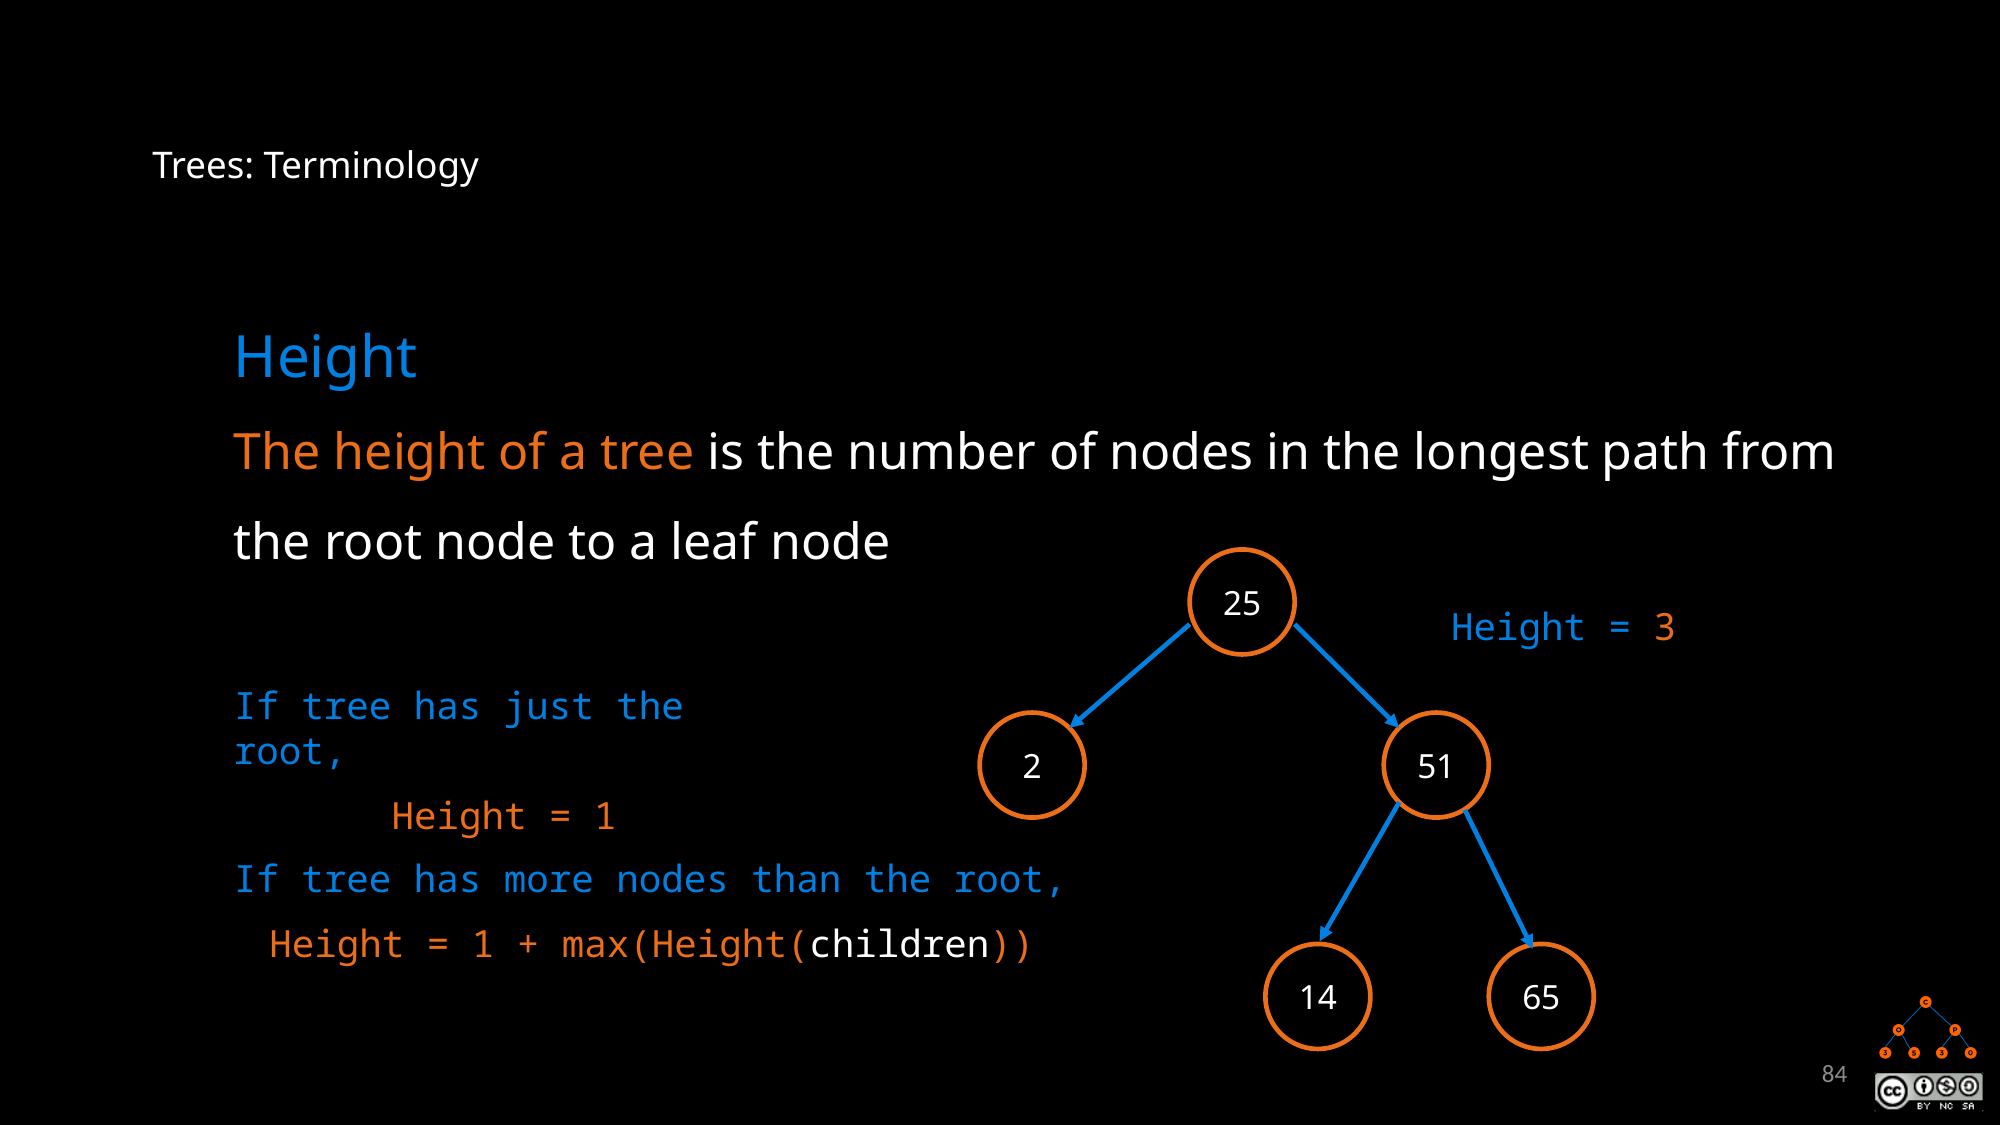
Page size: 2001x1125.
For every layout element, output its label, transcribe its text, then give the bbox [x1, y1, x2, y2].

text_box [1859, 988, 1998, 1112]
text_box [979, 549, 1594, 1049]
title Trees: Terminology [137, 59, 1863, 278]
text_box If tree has just the root, Height = 1 [219, 674, 789, 845]
text_box Height The height of a tree is the number of nodes in the longest path from the root node to a leaf node [219, 277, 1863, 667]
text_box If tree has more nodes than the root, Height = 1 + max(Height(children)) [219, 847, 979, 973]
slide_number 84 [1412, 1042, 1859, 1103]
text_box Height = 3 [1594, 595, 1768, 656]
